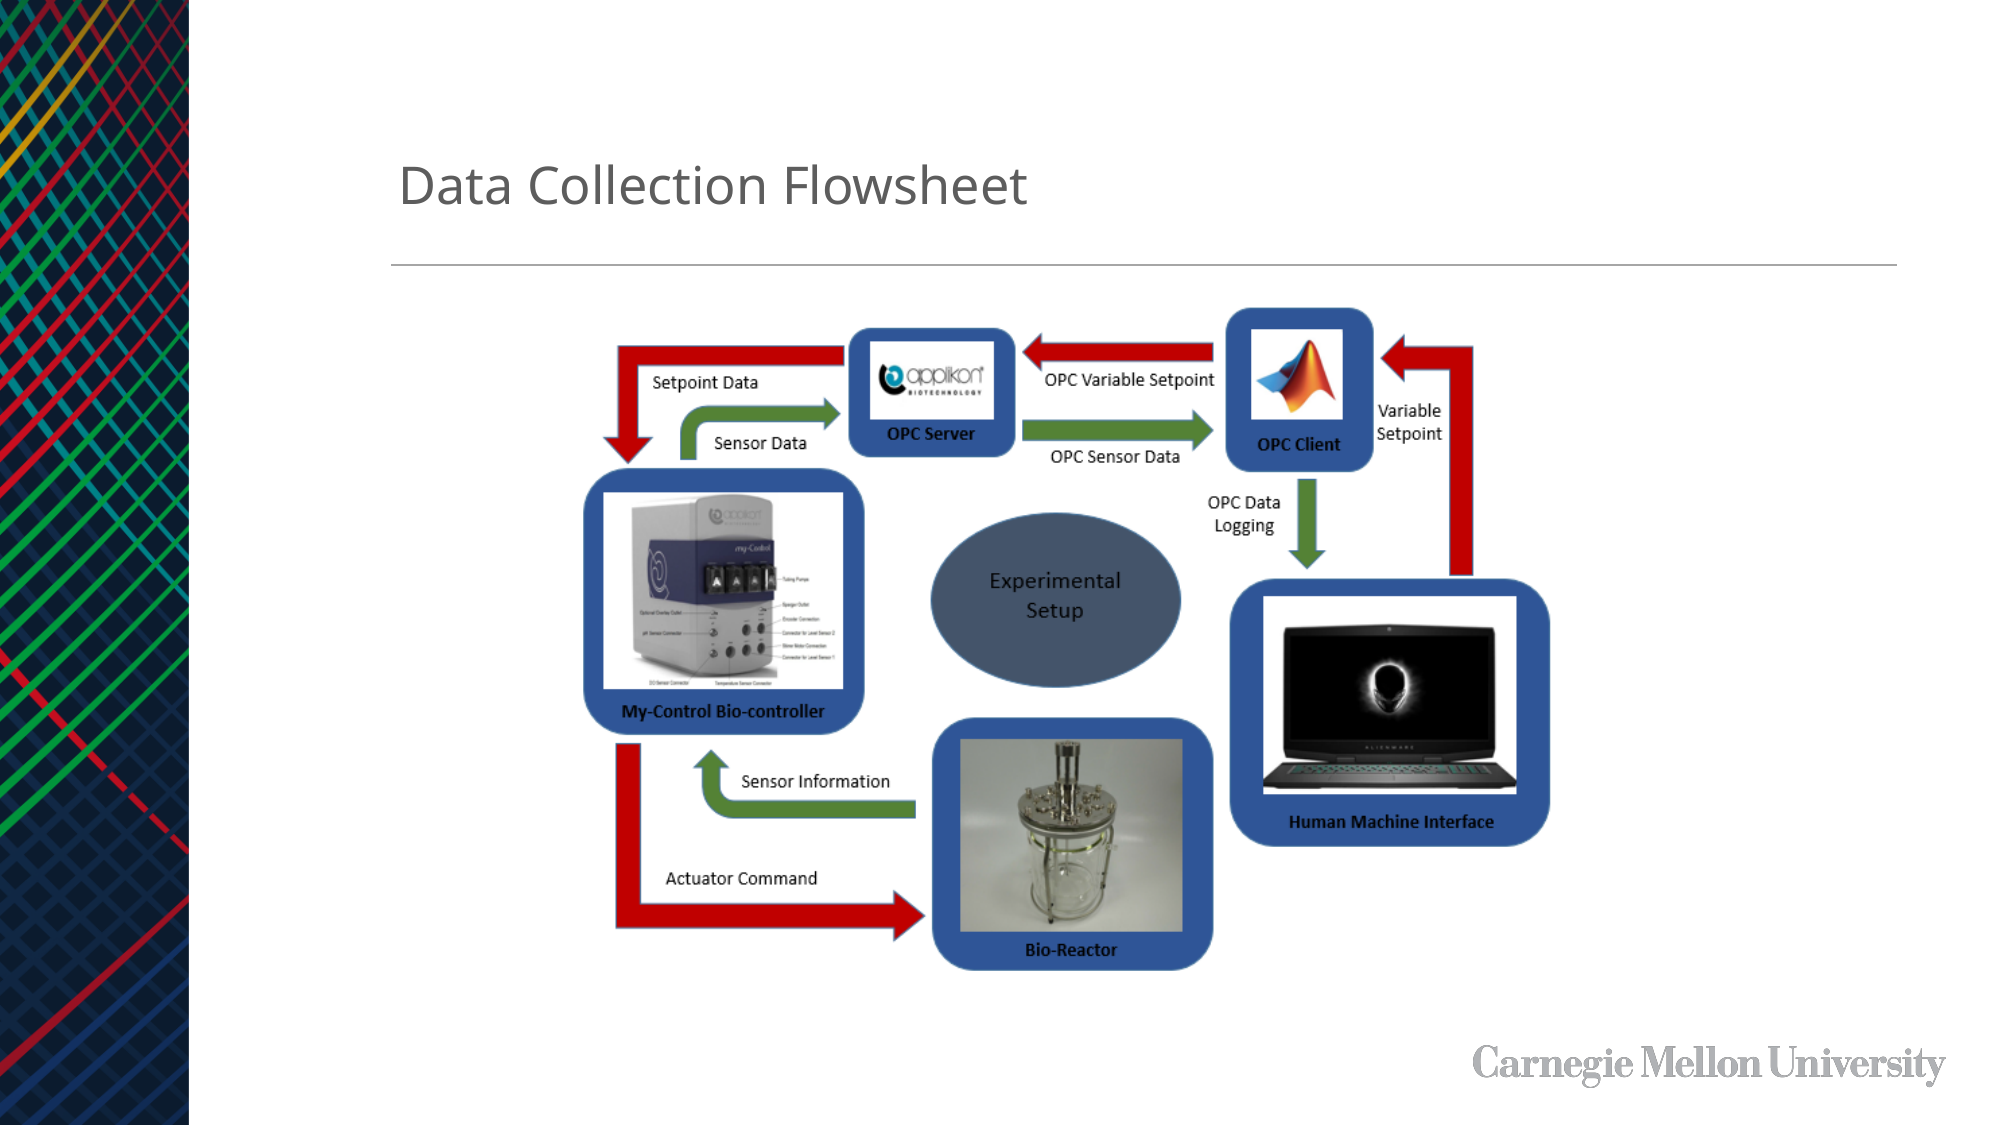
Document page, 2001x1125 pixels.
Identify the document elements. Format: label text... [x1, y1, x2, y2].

list Data Collection Flowsheet [390, 134, 1357, 242]
picture [0, 0, 188, 1125]
picture [1473, 1045, 1946, 1088]
picture [512, 293, 1619, 1002]
